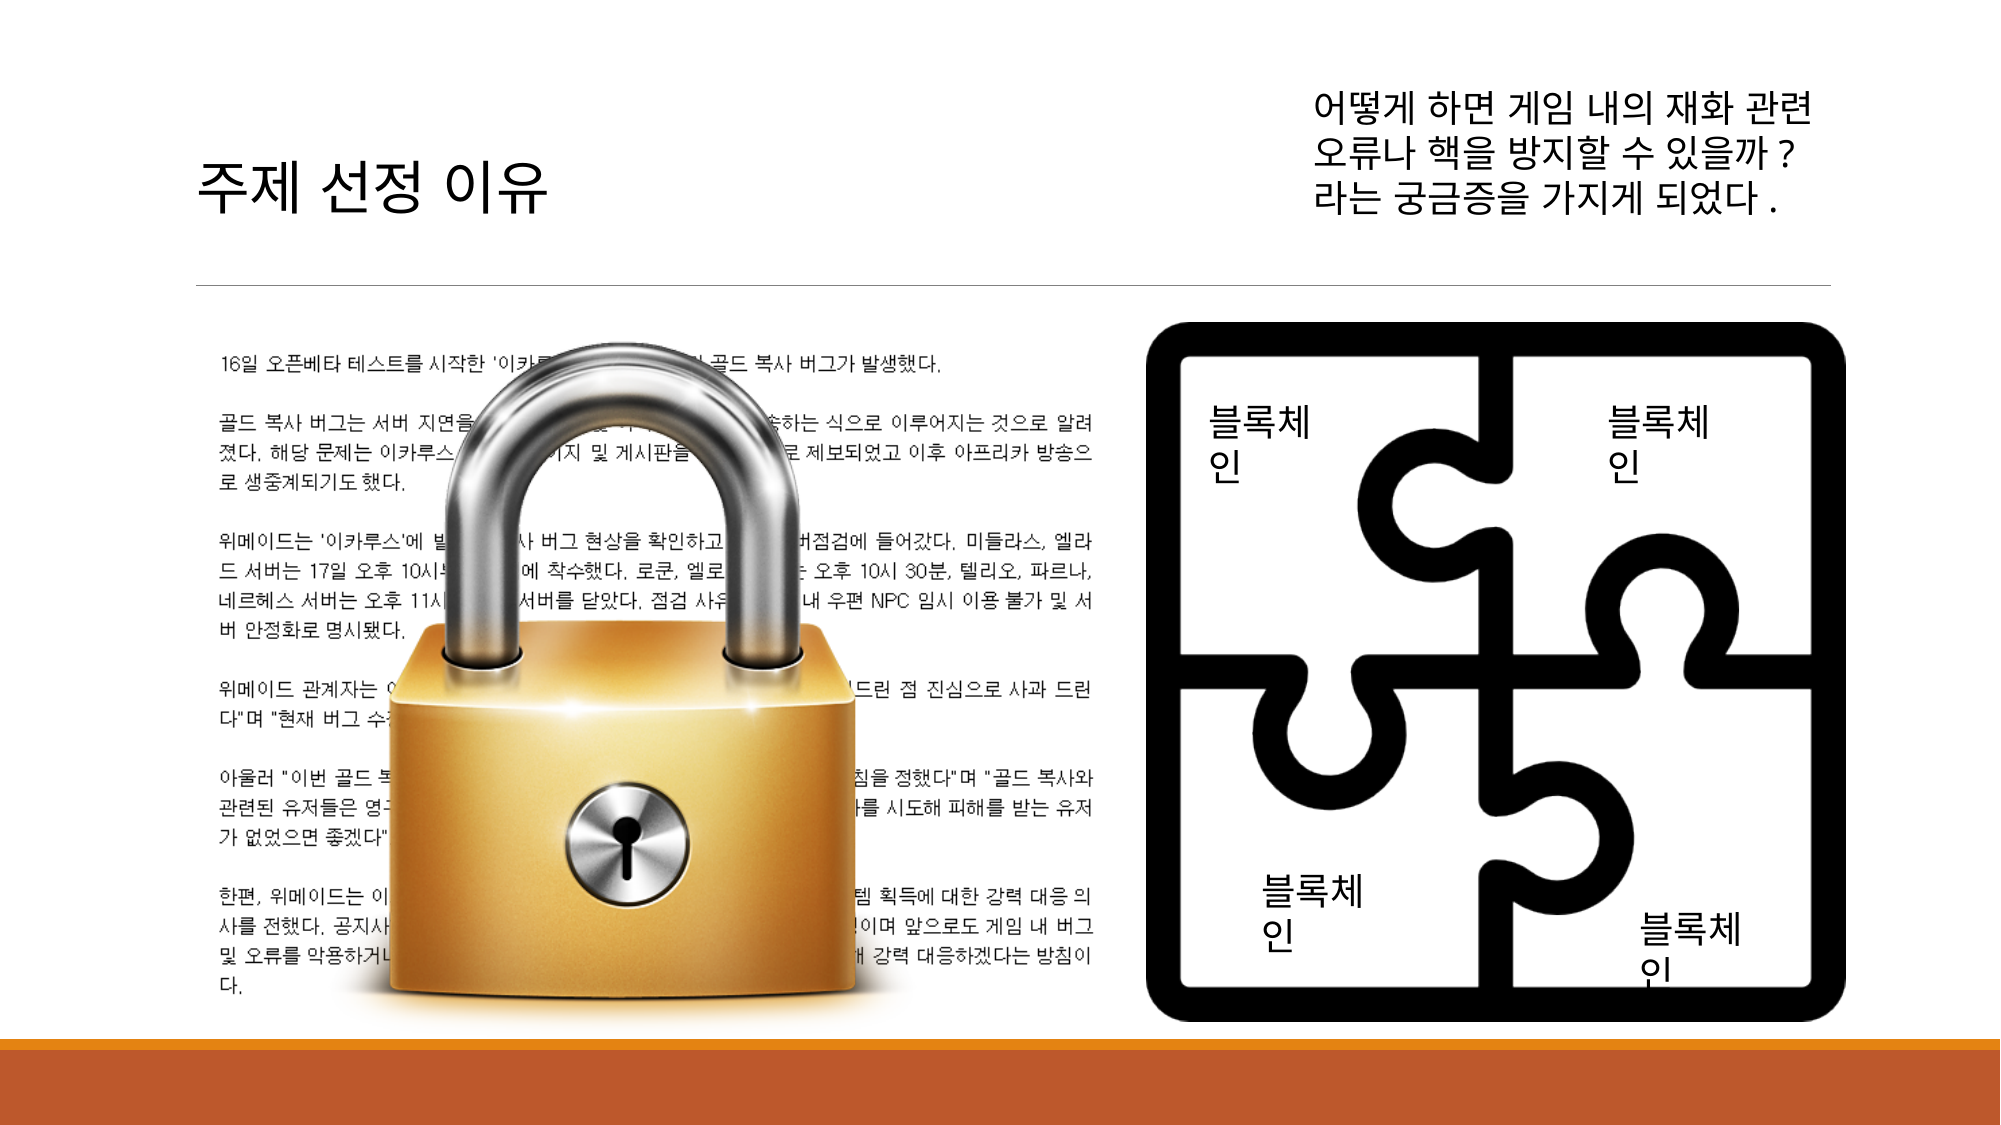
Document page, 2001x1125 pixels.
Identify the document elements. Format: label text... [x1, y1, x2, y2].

picture [208, 339, 1104, 1040]
text_box 주제 선정 이유 [181, 143, 1011, 229]
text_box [1145, 322, 1847, 1023]
text_box 어떻게 하면 게임 내의 재화 관련 오류나 핵을 방지할 수 있을까? 라는 궁금증을 가지게 되었다. [1299, 78, 1887, 228]
